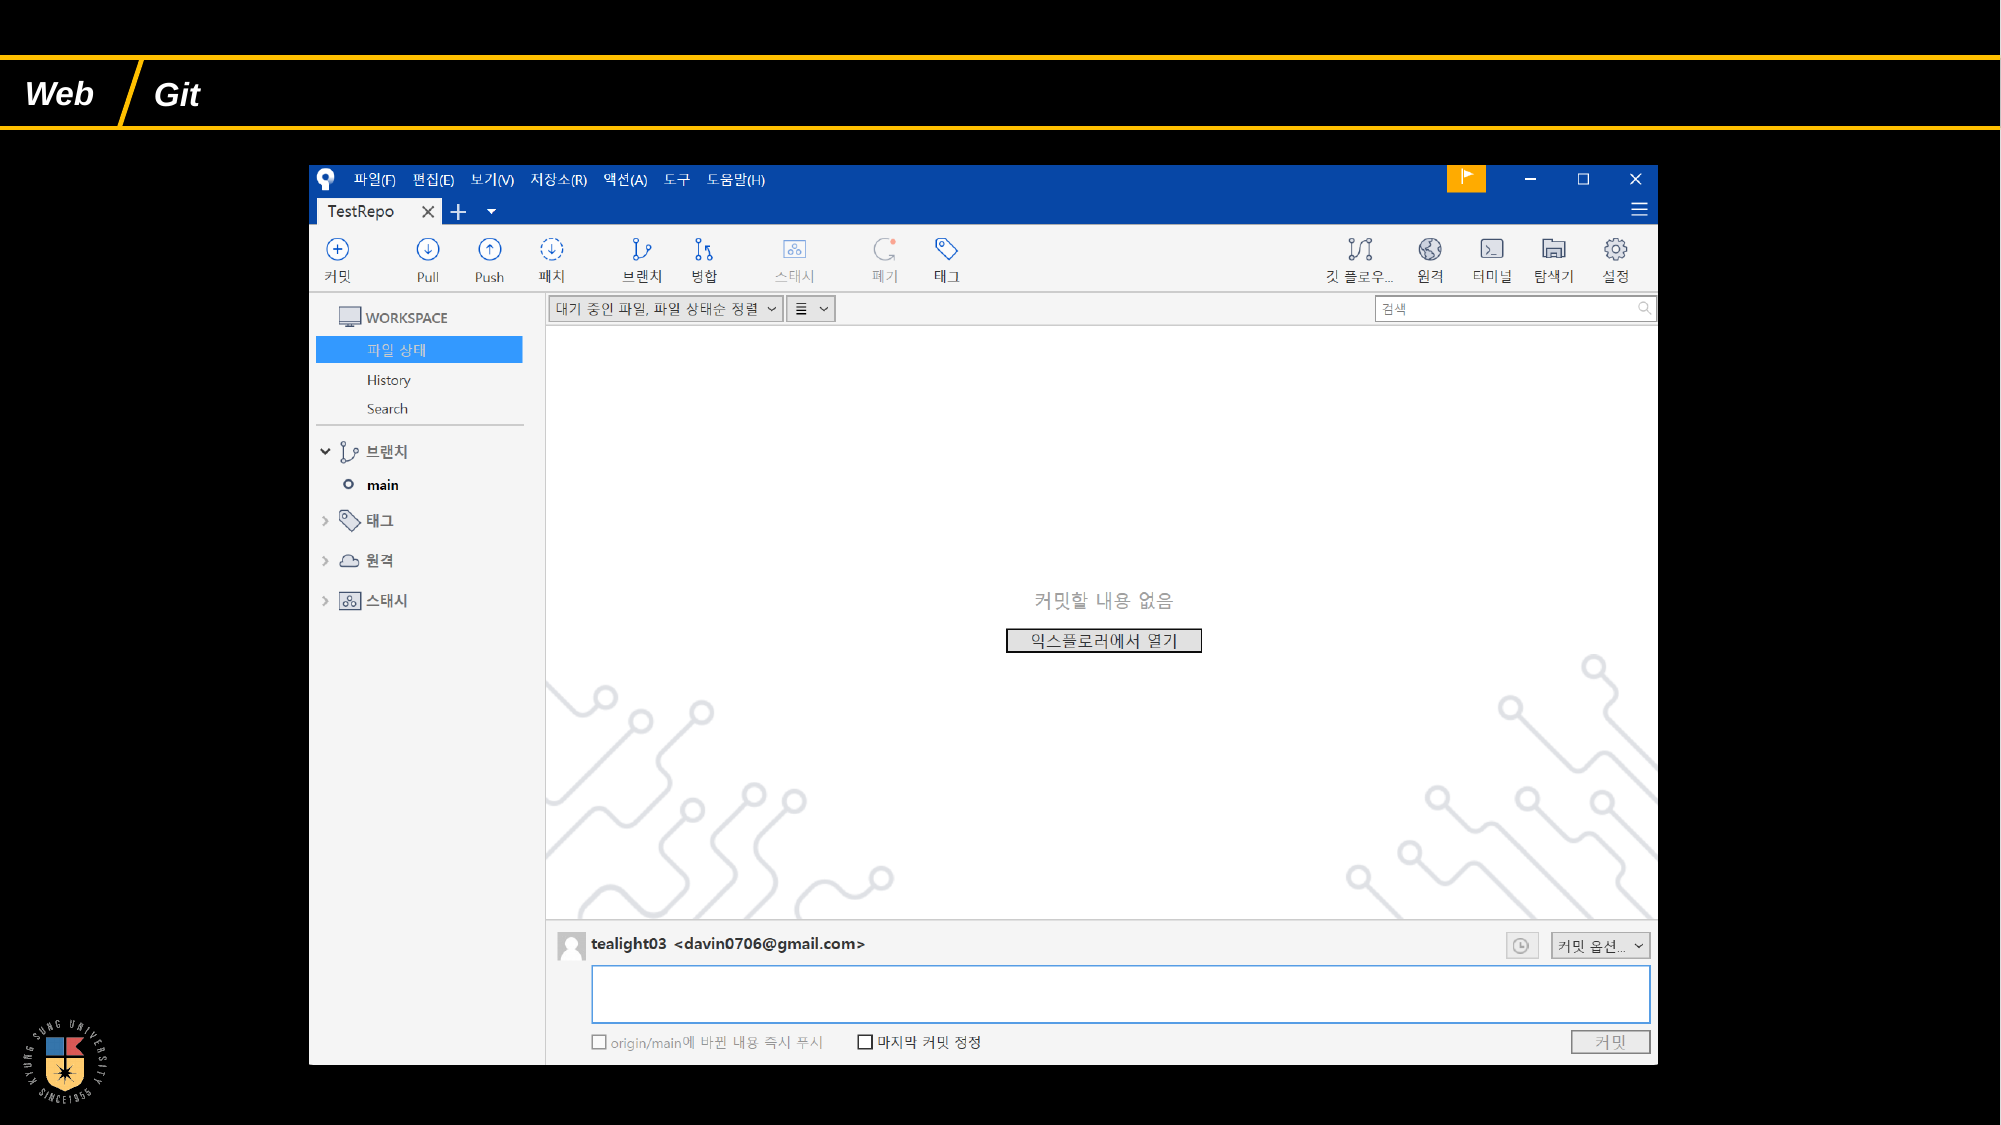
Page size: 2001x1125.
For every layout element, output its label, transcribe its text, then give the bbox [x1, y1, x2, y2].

picture [309, 165, 1658, 1065]
picture [22, 1018, 108, 1105]
text_box Git [139, 65, 215, 121]
